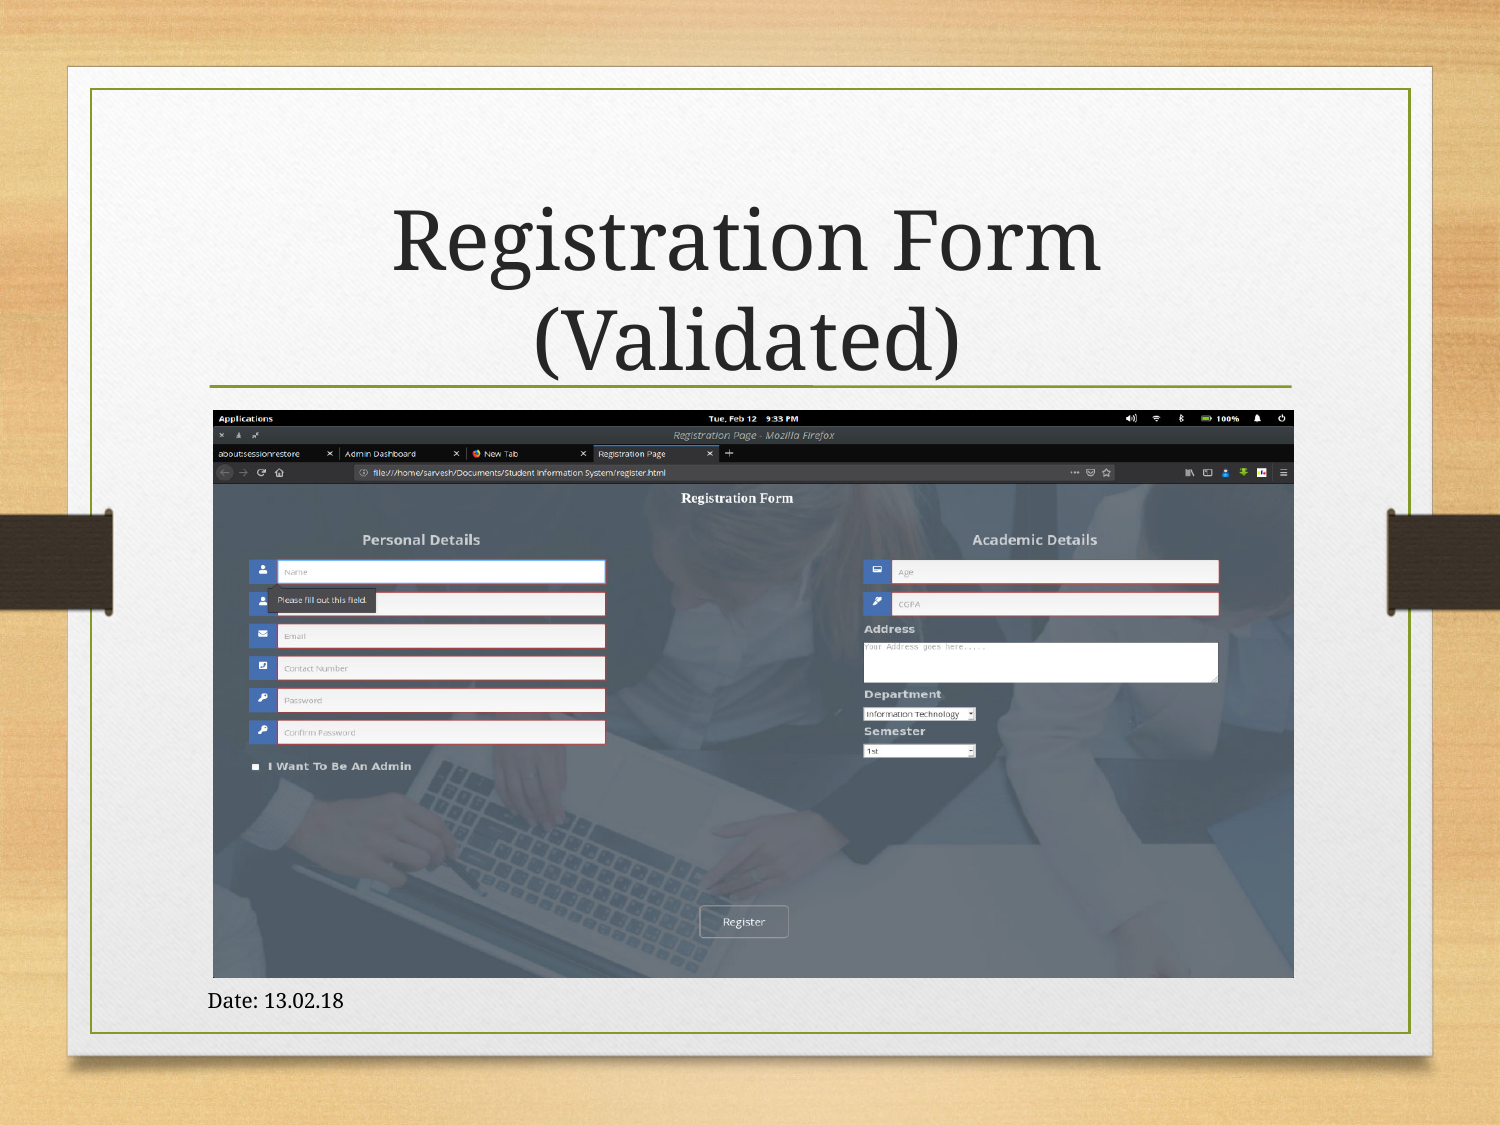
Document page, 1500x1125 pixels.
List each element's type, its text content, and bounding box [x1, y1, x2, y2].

text_box Date: 13.02.18 [192, 977, 1031, 1024]
text_box Registration Form (Validated) [189, 179, 1305, 394]
picture [0, 0, 1500, 1125]
